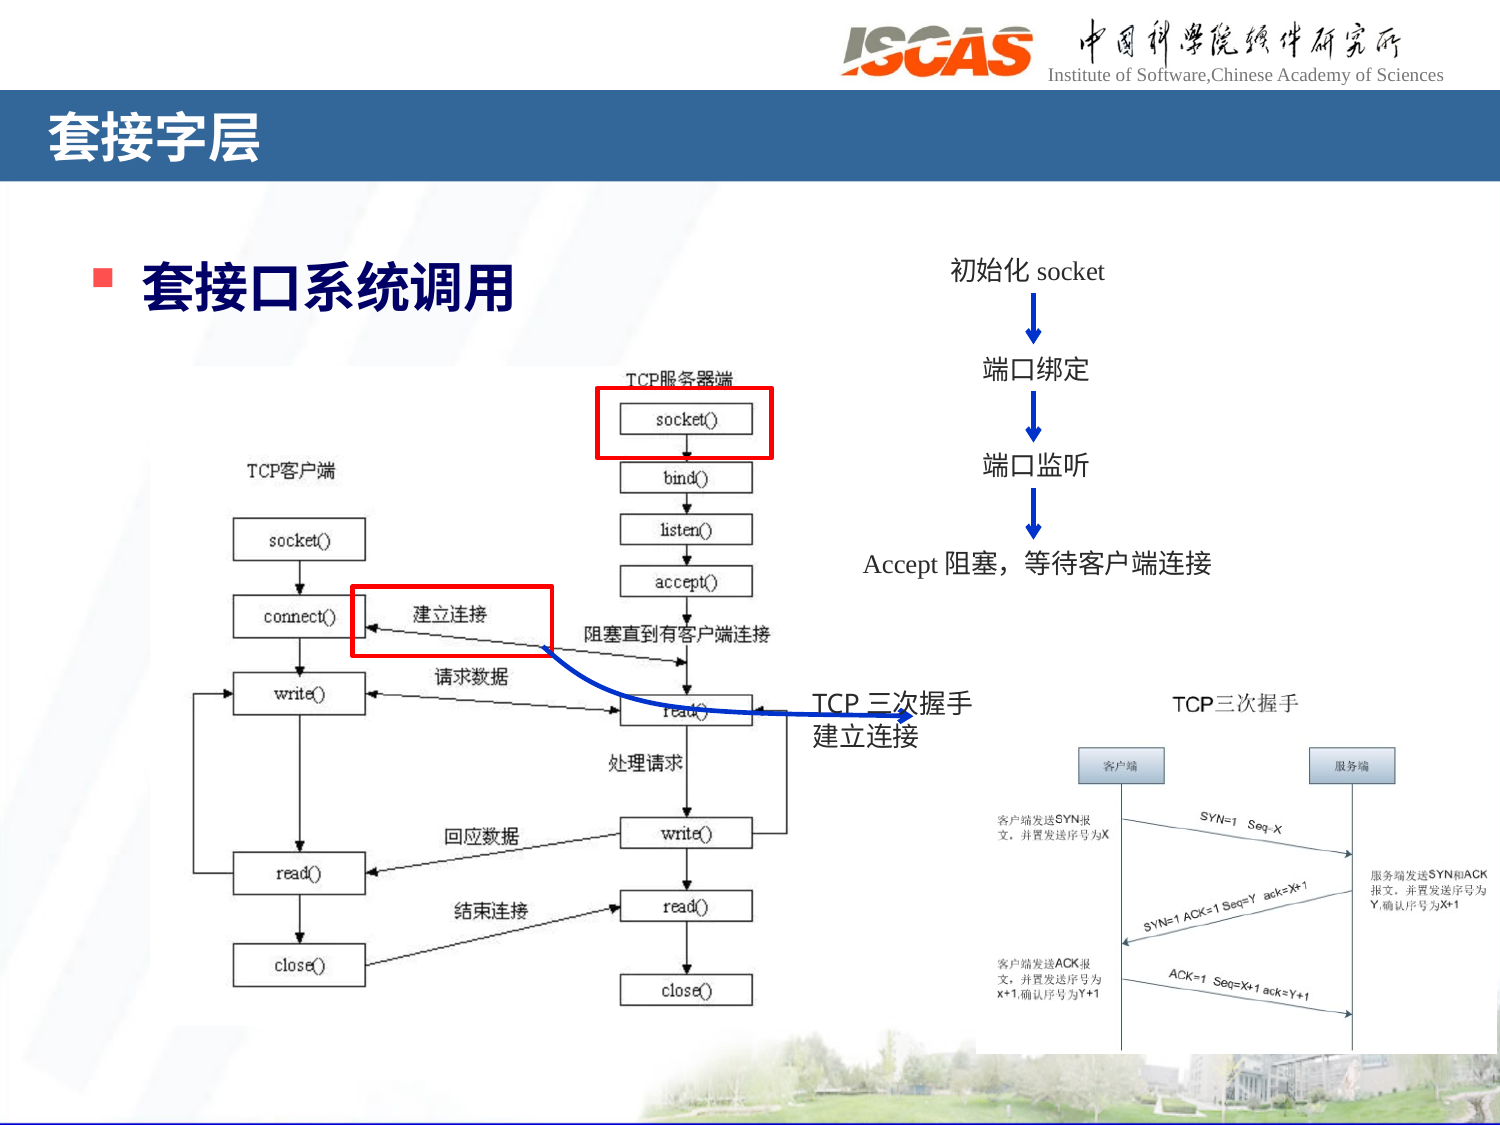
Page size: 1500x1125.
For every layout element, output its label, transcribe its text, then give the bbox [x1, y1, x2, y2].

text_box TCP三次握手建立连接 [821, 679, 973, 759]
text_box 端口绑定 [968, 345, 1165, 393]
picture [1077, 15, 1402, 71]
text_box Accept阻塞，等待客户端连接 [847, 539, 1269, 587]
title 套接字层 [0, 89, 1500, 182]
list 套接口系统调用 [73, 246, 1449, 1065]
picture [837, 18, 1045, 87]
picture [0, 182, 1500, 1125]
text_box 端口监听 [968, 441, 1165, 489]
text_box 初始化socket [935, 246, 1132, 294]
